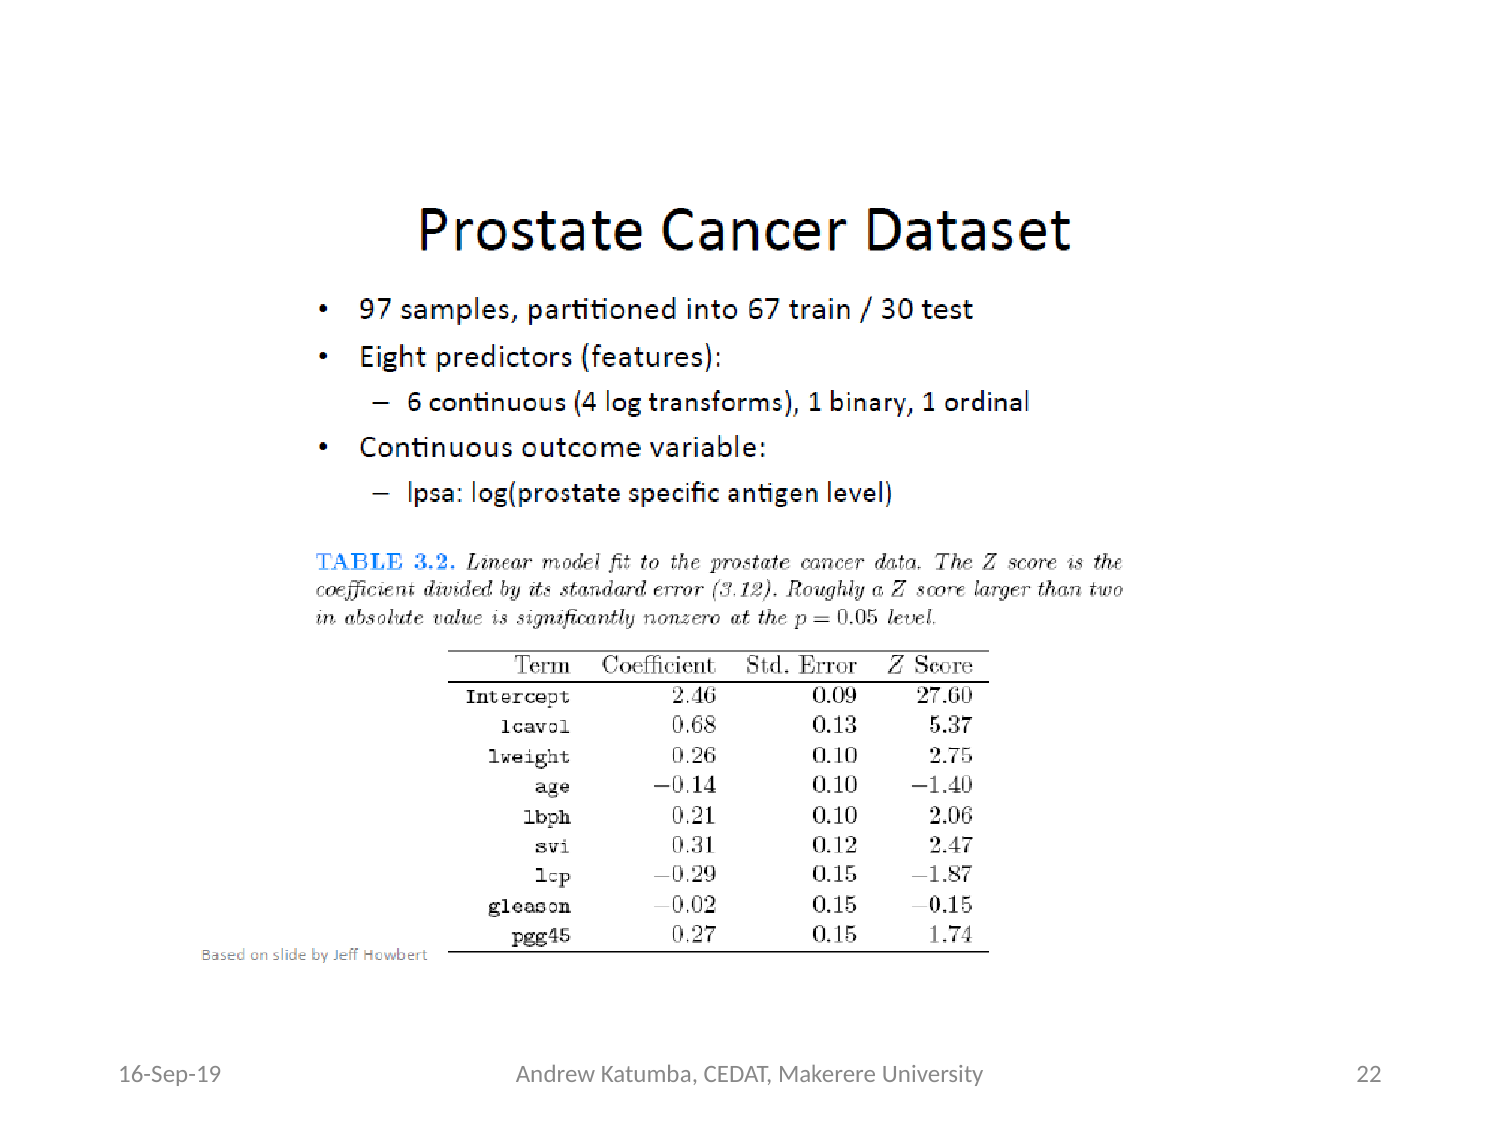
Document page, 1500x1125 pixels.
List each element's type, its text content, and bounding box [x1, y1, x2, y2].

footer Andrew Katumba, CEDAT, Makerere University [496, 1042, 1004, 1103]
slide_number 16-Sep-19 [103, 1042, 441, 1103]
slide_number ‹#› [1059, 1042, 1397, 1103]
picture [197, 159, 1286, 968]
